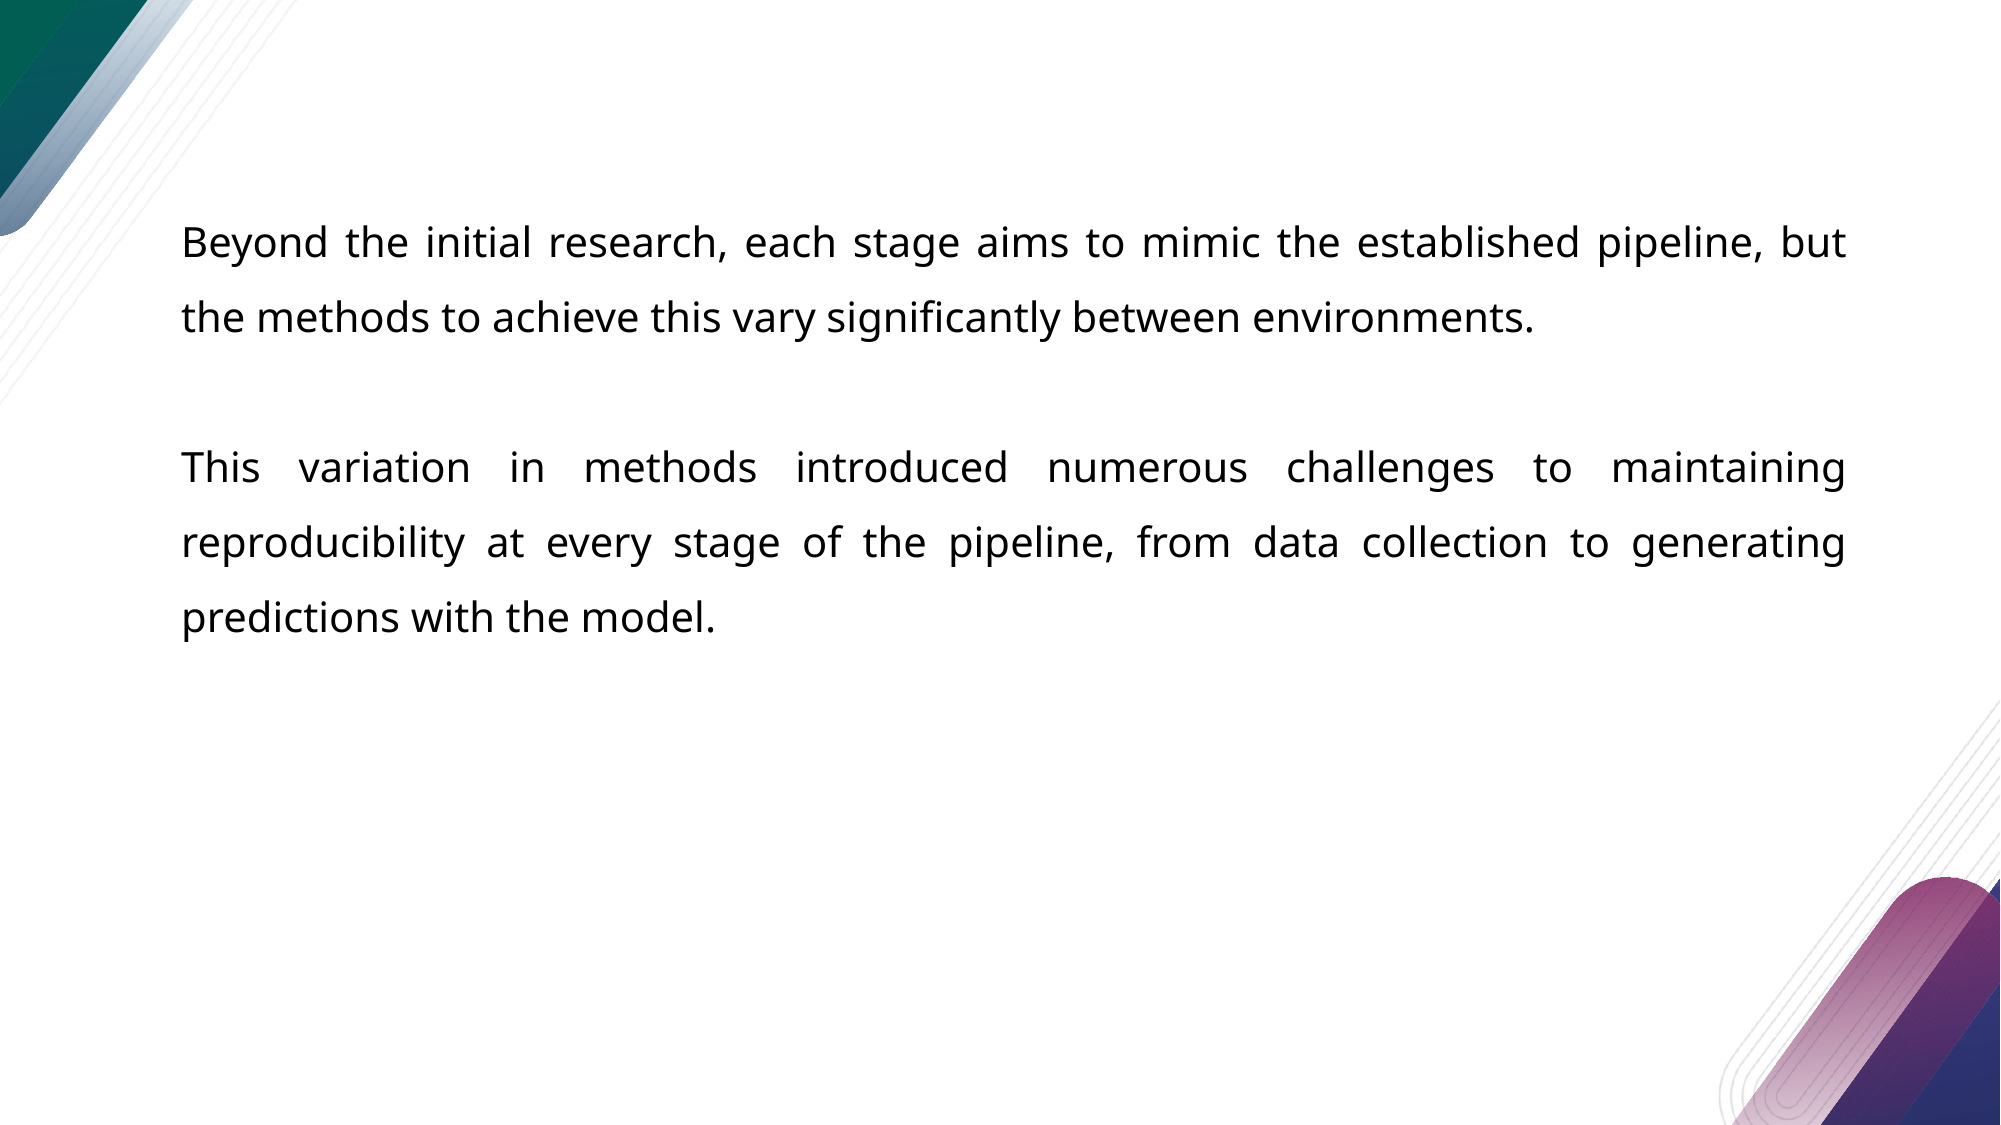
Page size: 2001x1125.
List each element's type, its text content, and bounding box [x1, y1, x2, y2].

picture [1533, 592, 2001, 1125]
picture [0, 0, 556, 507]
list Beyond the initial research, each stage aims to mimic the established pipeline, but the methods to achieve this vary significantly between environments. This variation in methods introduced numerous challenges to maintaining reproducibility at every stage of the pipeline, from data collection to generating predictions with the model. [166, 133, 1863, 673]
